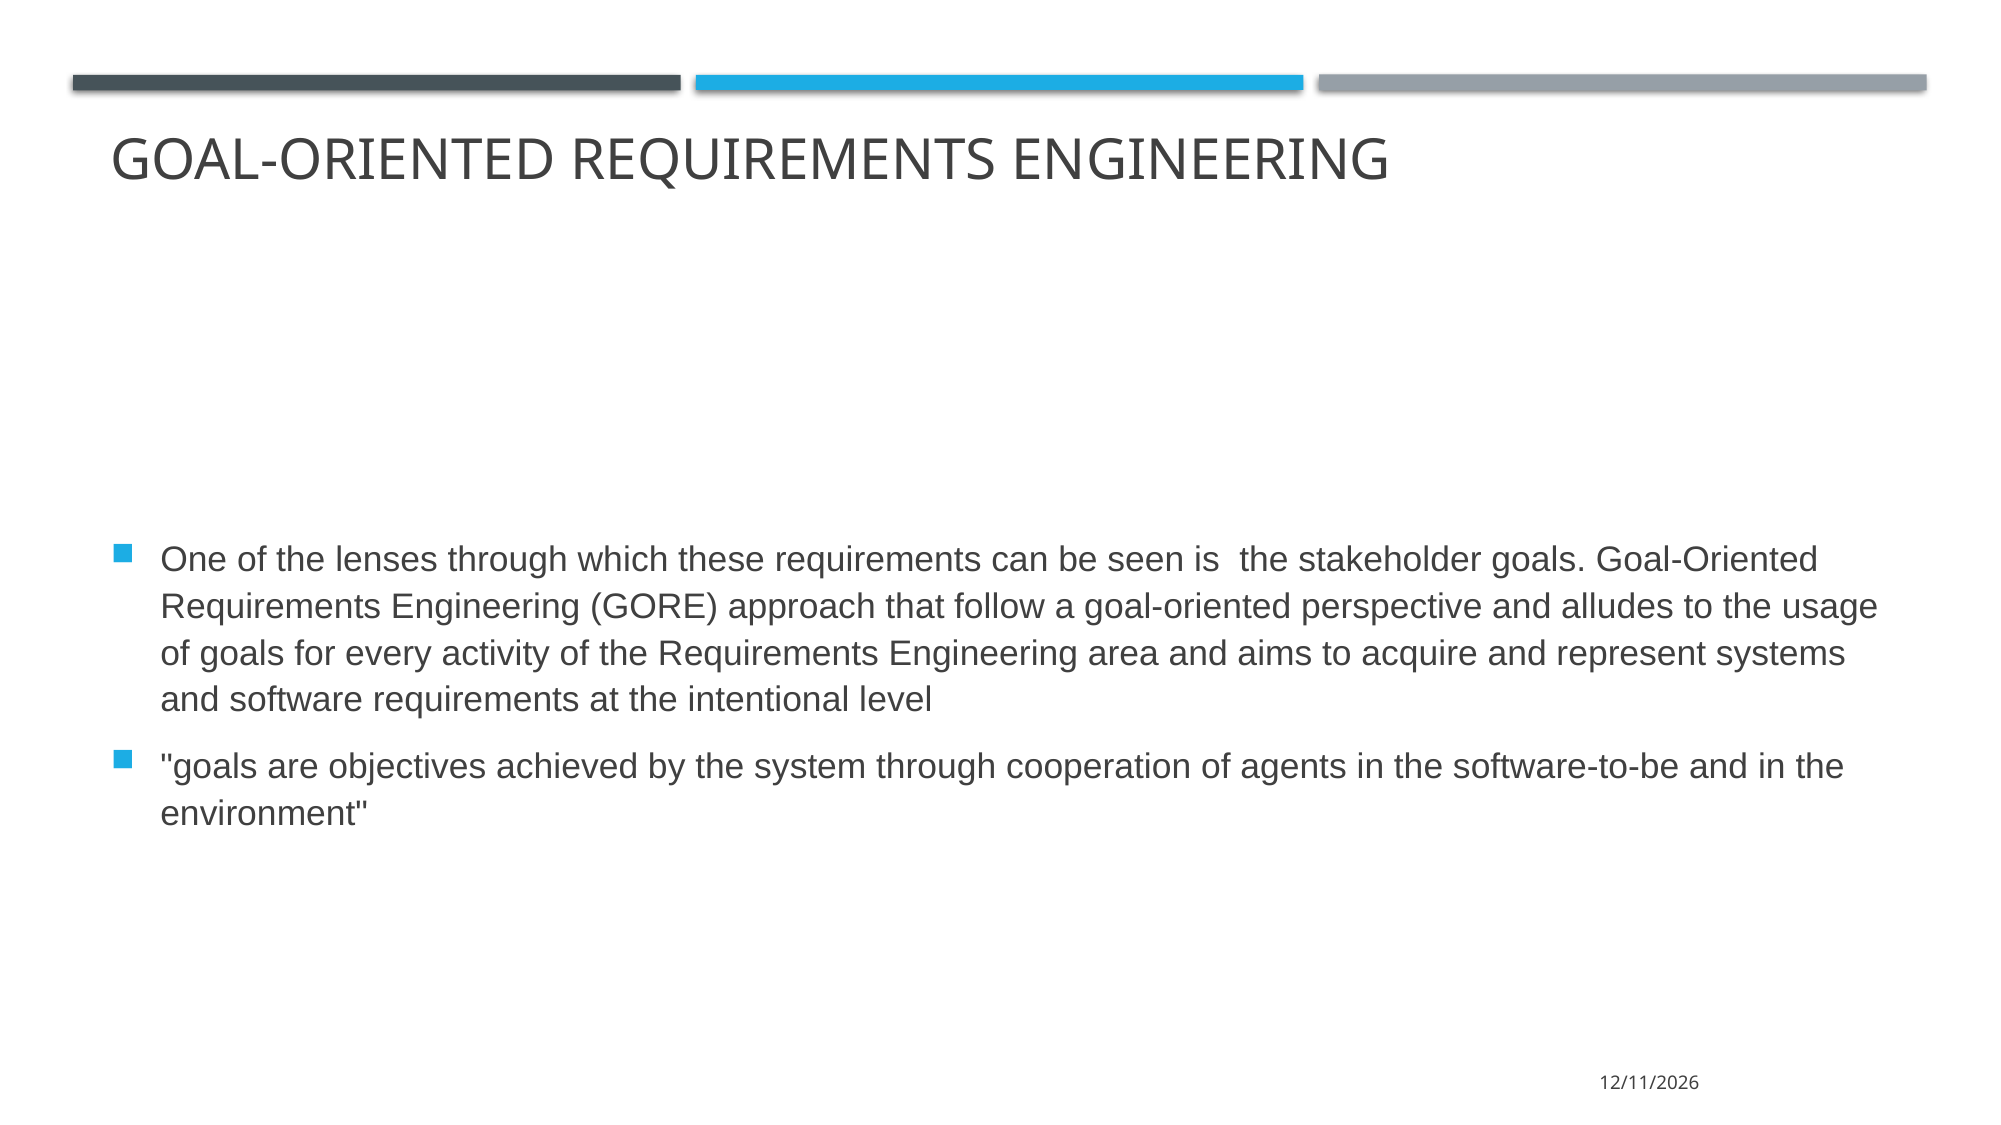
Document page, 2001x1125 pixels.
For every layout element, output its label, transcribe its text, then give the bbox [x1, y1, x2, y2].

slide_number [1247, 1053, 1715, 1114]
list One of the lenses through which these requirements can be seen is the stakeholder goals. Goal-Oriented Requirements Engineering (GORE) approach that follow a goal-oriented perspective and alludes to the usage of goals for every activity of the Requirements Engineering area and aims to acquire and represent systems and software requirements at the intentional level "goals are objectives achieved by the system through cooperation of agents in the software-to-be and in the environment" [95, 383, 1905, 981]
text_box Goal-oriented requirements engineering [95, 115, 1905, 198]
